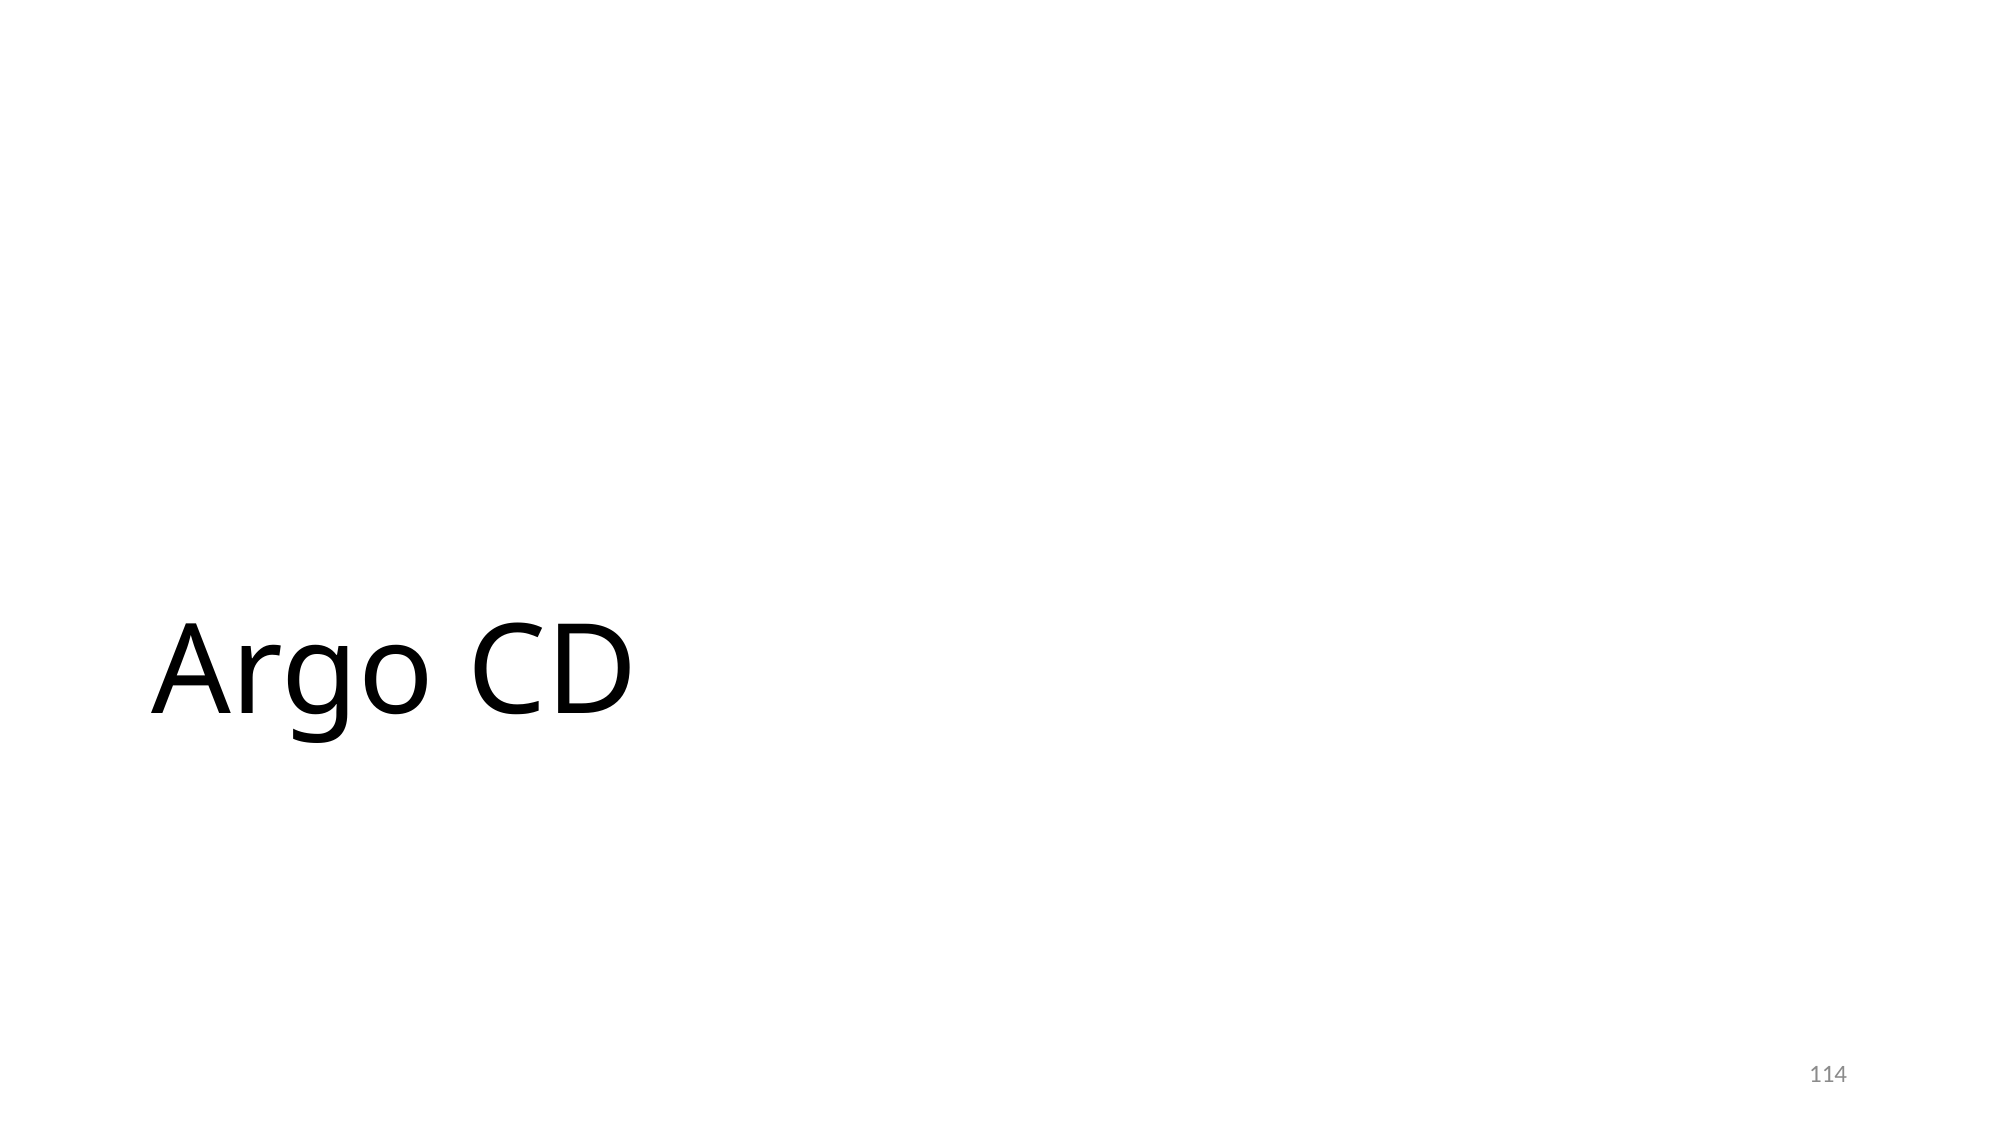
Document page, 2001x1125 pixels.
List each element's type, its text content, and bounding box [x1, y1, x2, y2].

slide_number 114 [1412, 1042, 1863, 1103]
title Argo CD [136, 280, 1862, 749]
